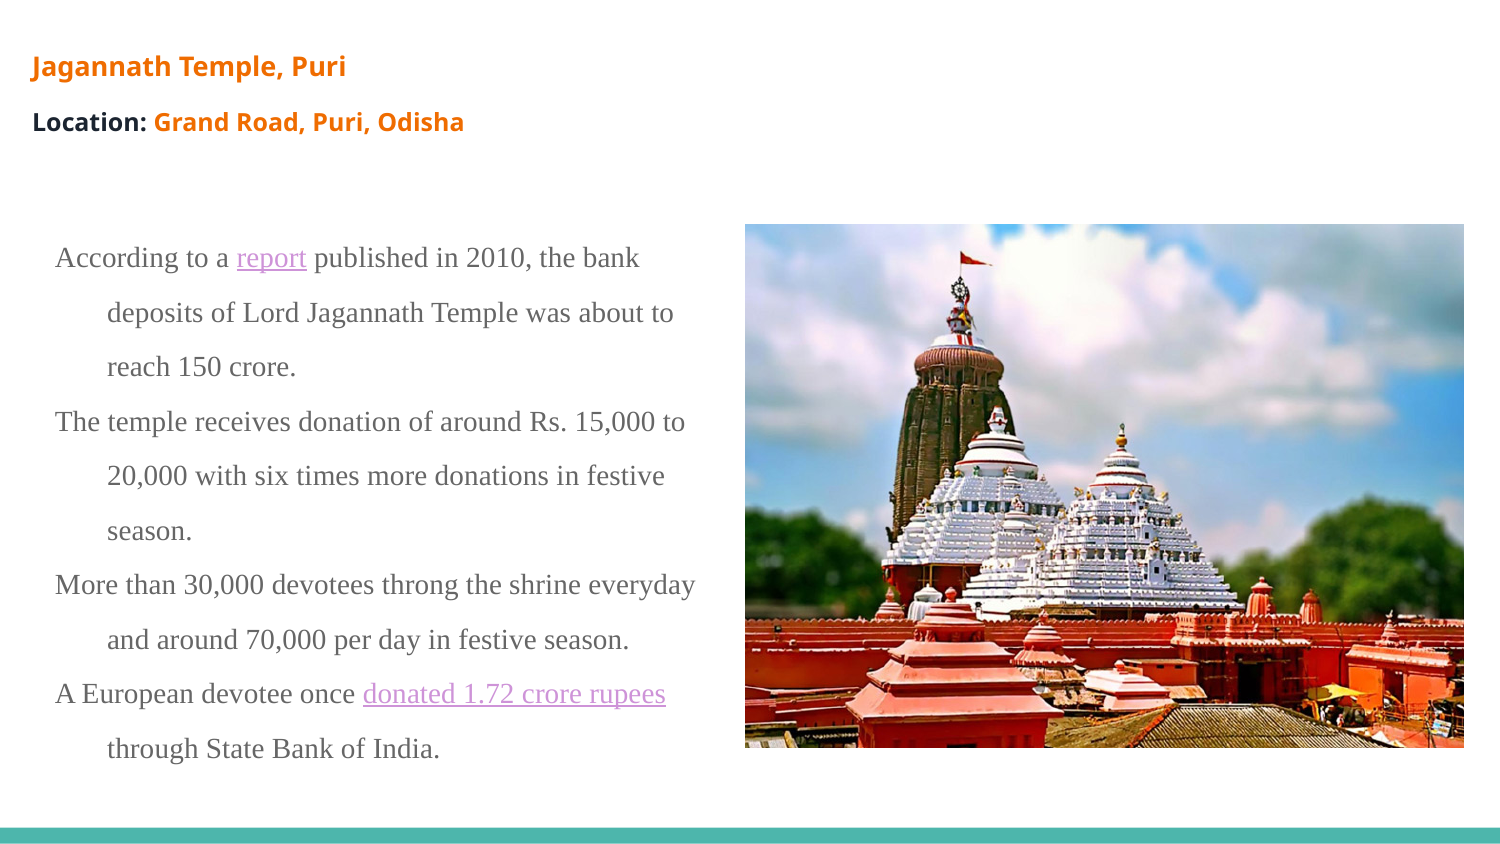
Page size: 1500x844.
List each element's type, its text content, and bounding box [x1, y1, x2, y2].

list According to a report published in 2010, the bank deposits of Lord Jagannath Temple was about to reach 150 crore. The temple receives donation of around Rs. 15,000 to 20,000 with six times more donations in festive season. More than 30,000 devotees throng the shrine everyday and around 70,000 per day in festive season. A European devotee once donated 1.72 crore rupees through State Bank of India. [17, 203, 746, 829]
title Jagannath Temple, Puri Location: Grand Road, Puri, Odisha [17, 29, 1415, 176]
picture [745, 224, 1464, 748]
